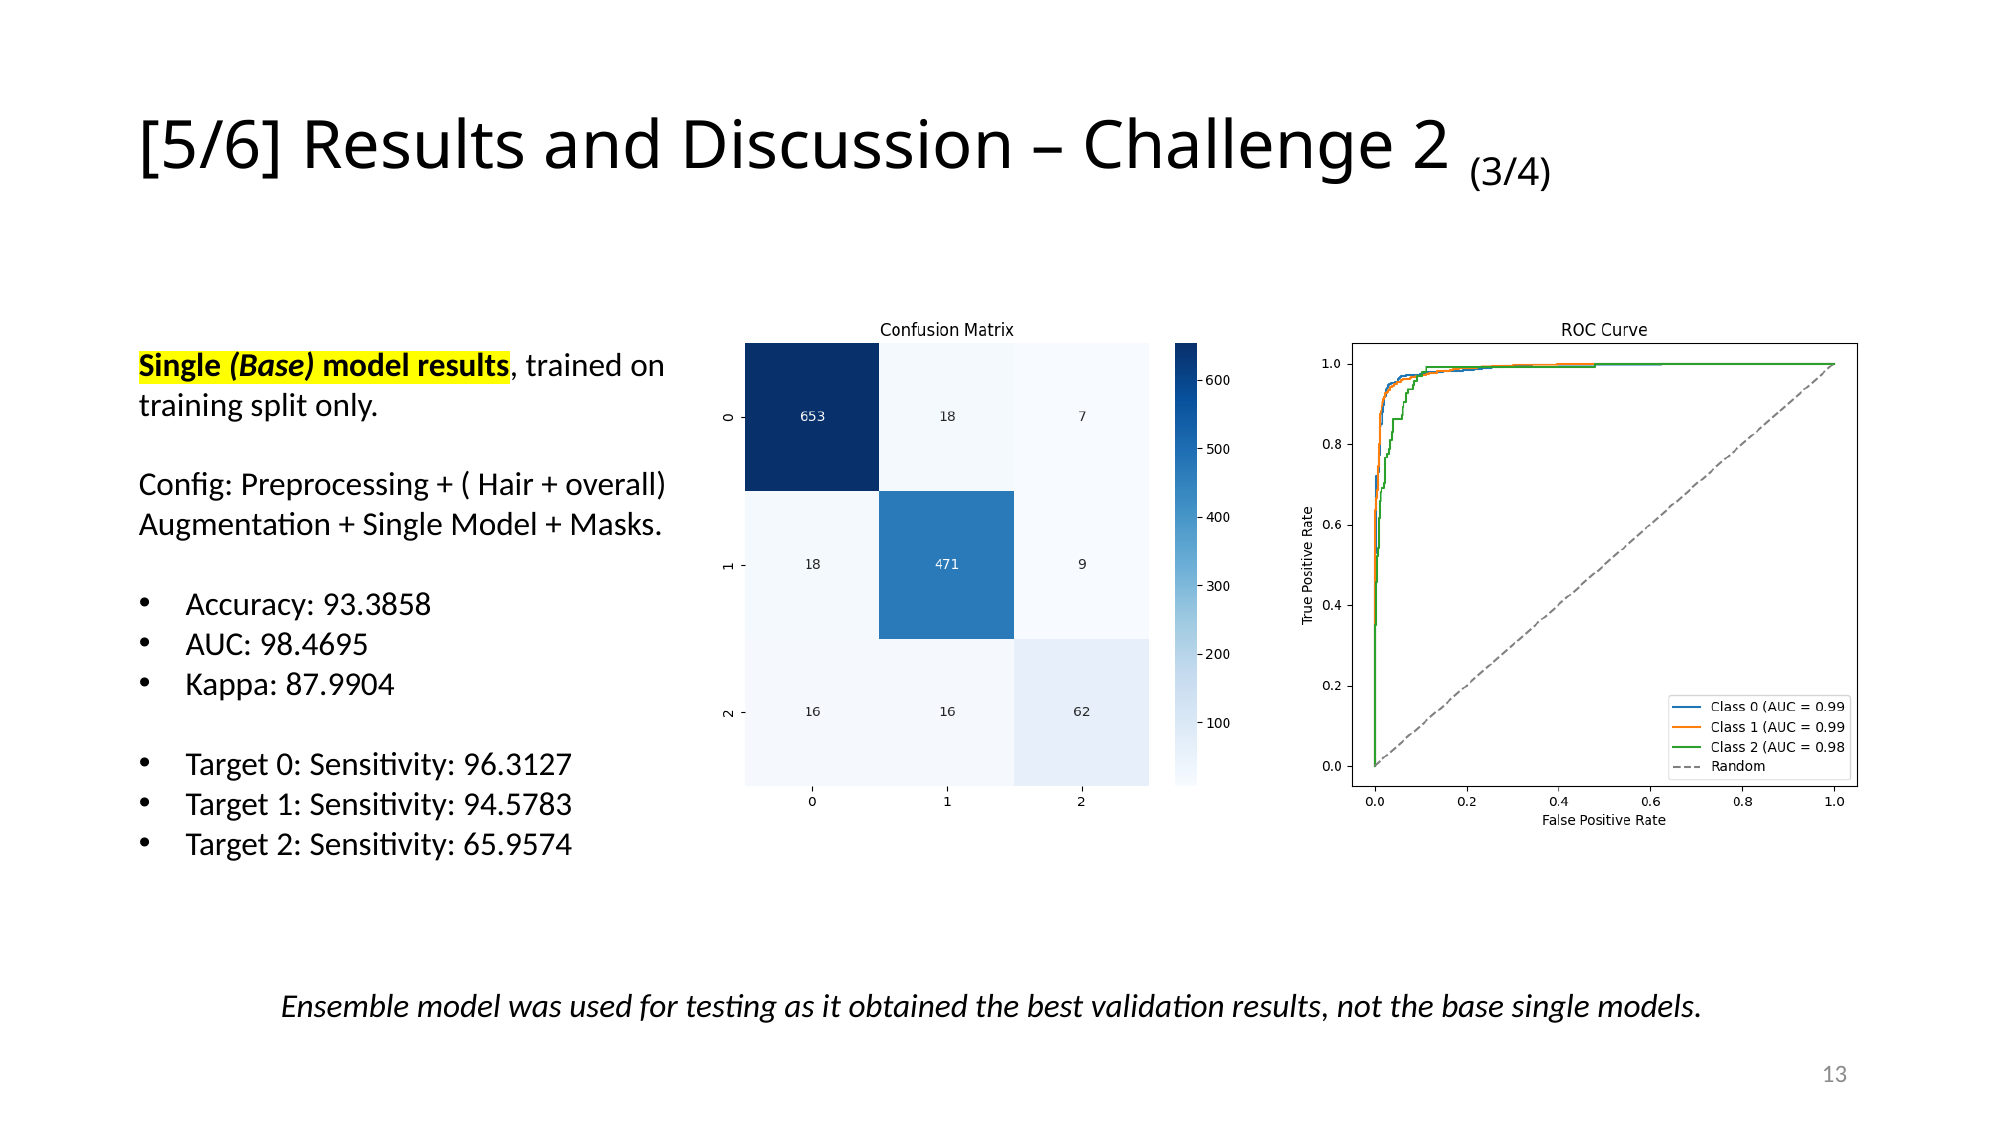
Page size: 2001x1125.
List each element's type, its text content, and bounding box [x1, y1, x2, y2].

text_box Single (Base) model results, trained on training split only. Config: Preprocessing + ( Hair + overall) Augmentation + Single Model + Masks. Accuracy: 93.3858 AUC: 98.4695 Kappa: 87.9904 Target 0: Sensitivity: 96.3127 Target 1: Sensitivity: 94.5783 Target 2: Sensitivity: 65.9574 [123, 335, 726, 870]
picture [565, 274, 2000, 849]
title [5/6] Results and Discussion – Challenge 2 (3/4) [124, 92, 1863, 197]
slide_number 13 [1412, 1042, 1863, 1103]
text_box Ensemble model was used for testing as it obtained the best validation results, not the base single models. [123, 976, 1863, 1032]
